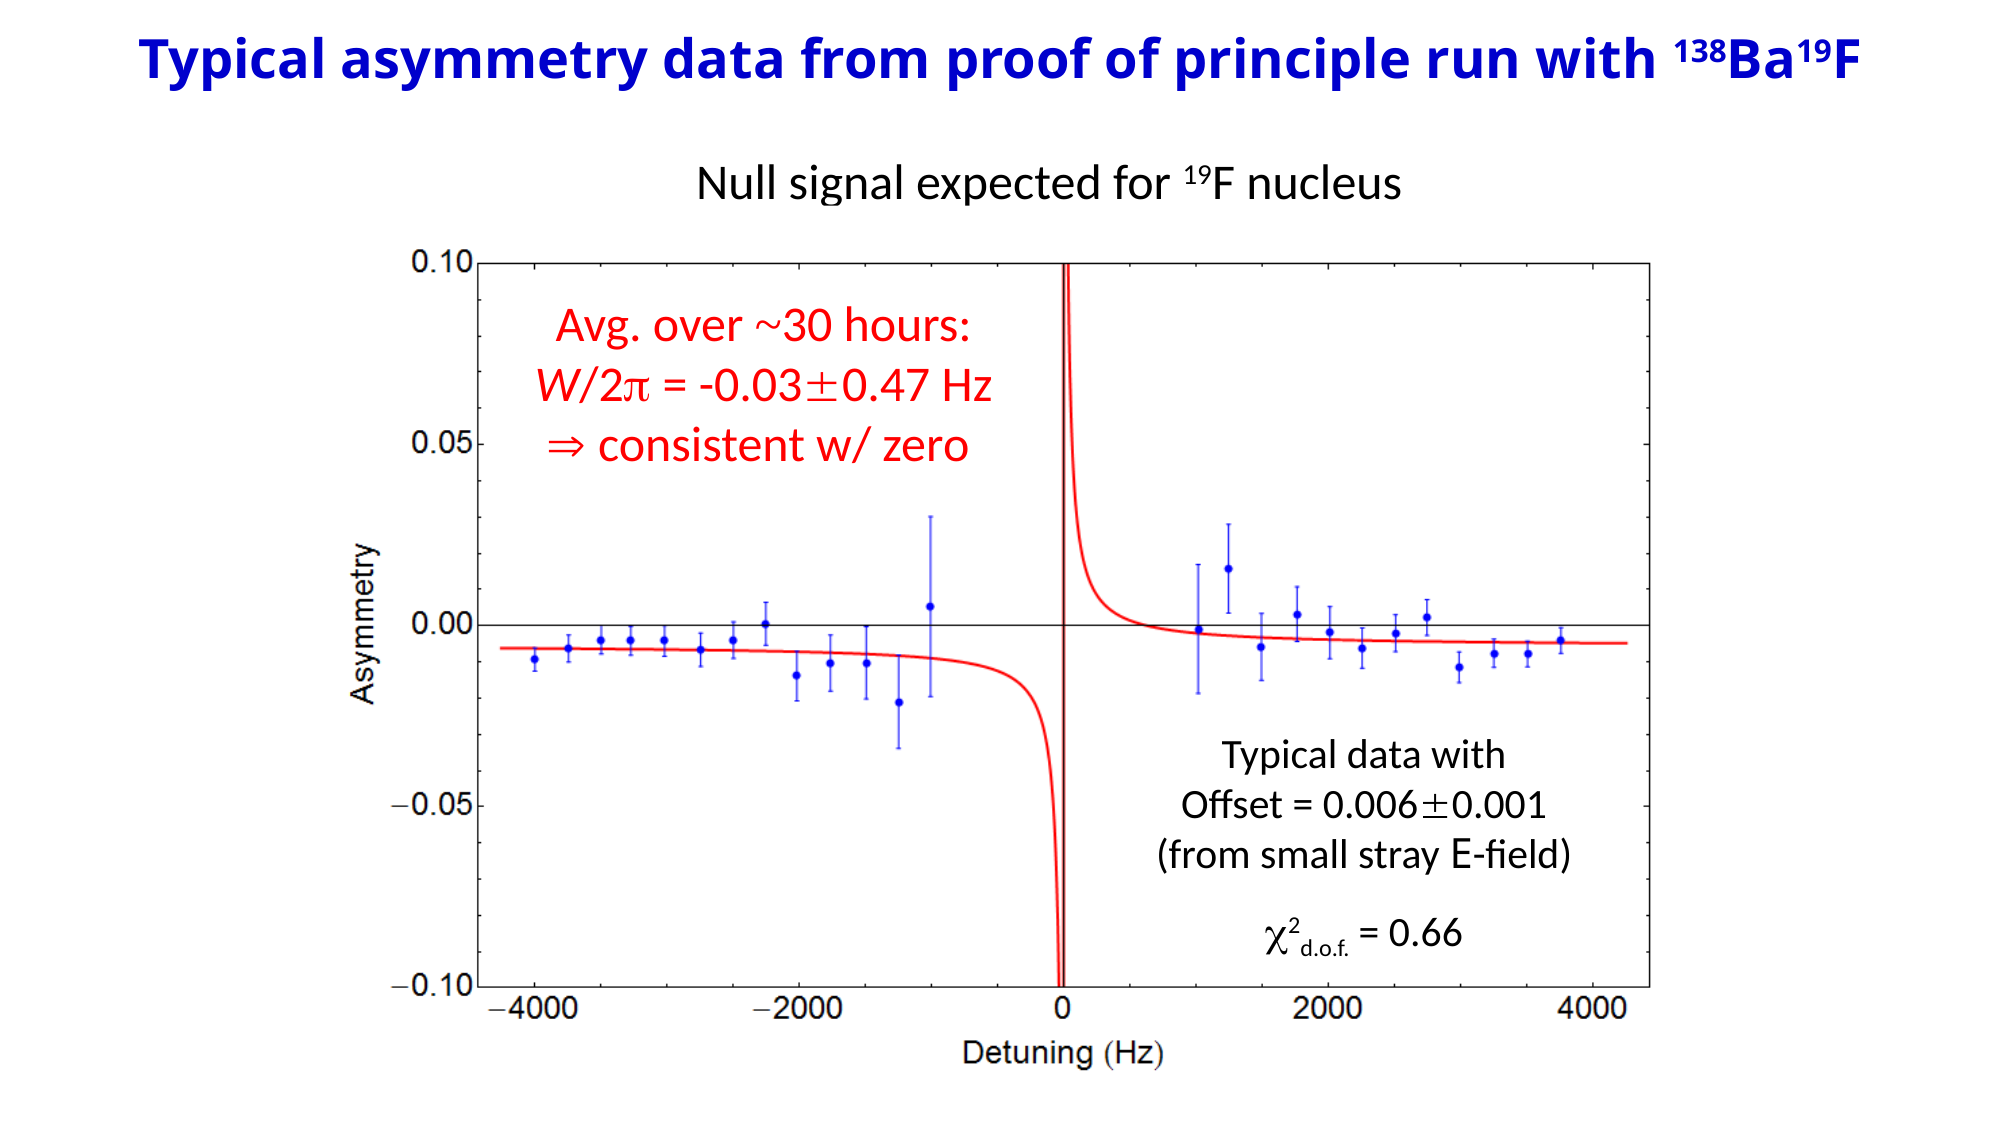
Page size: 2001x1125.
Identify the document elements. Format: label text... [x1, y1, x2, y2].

title Typical asymmetry data from proof of principle run with 138Ba19F [0, 13, 2000, 100]
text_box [345, 205, 1695, 1073]
text_box Null signal expected for 19F nucleus [345, 149, 1753, 210]
